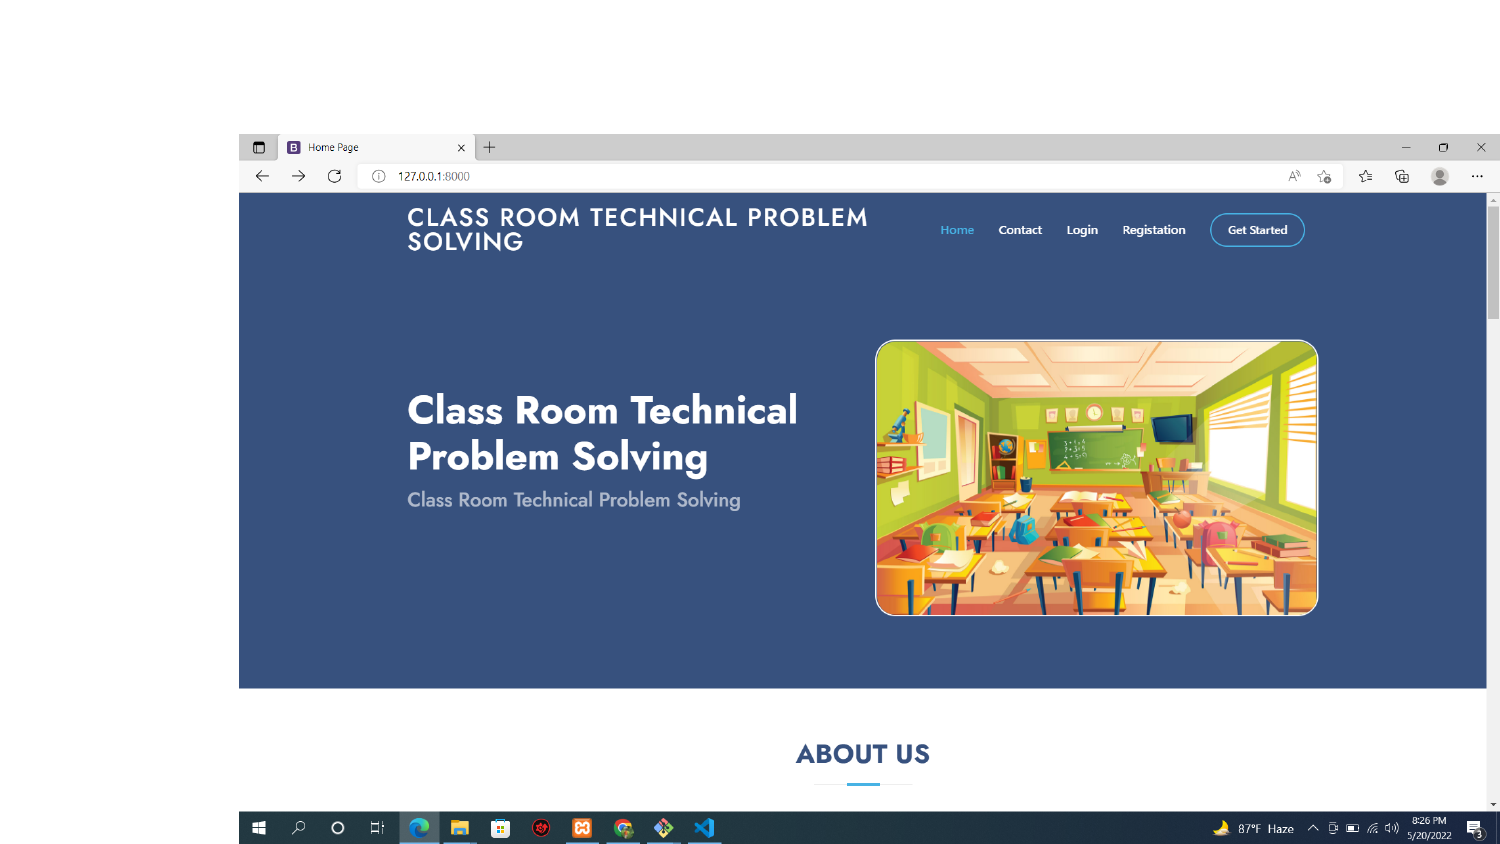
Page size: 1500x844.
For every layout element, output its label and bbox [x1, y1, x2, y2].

picture [239, 134, 1500, 844]
